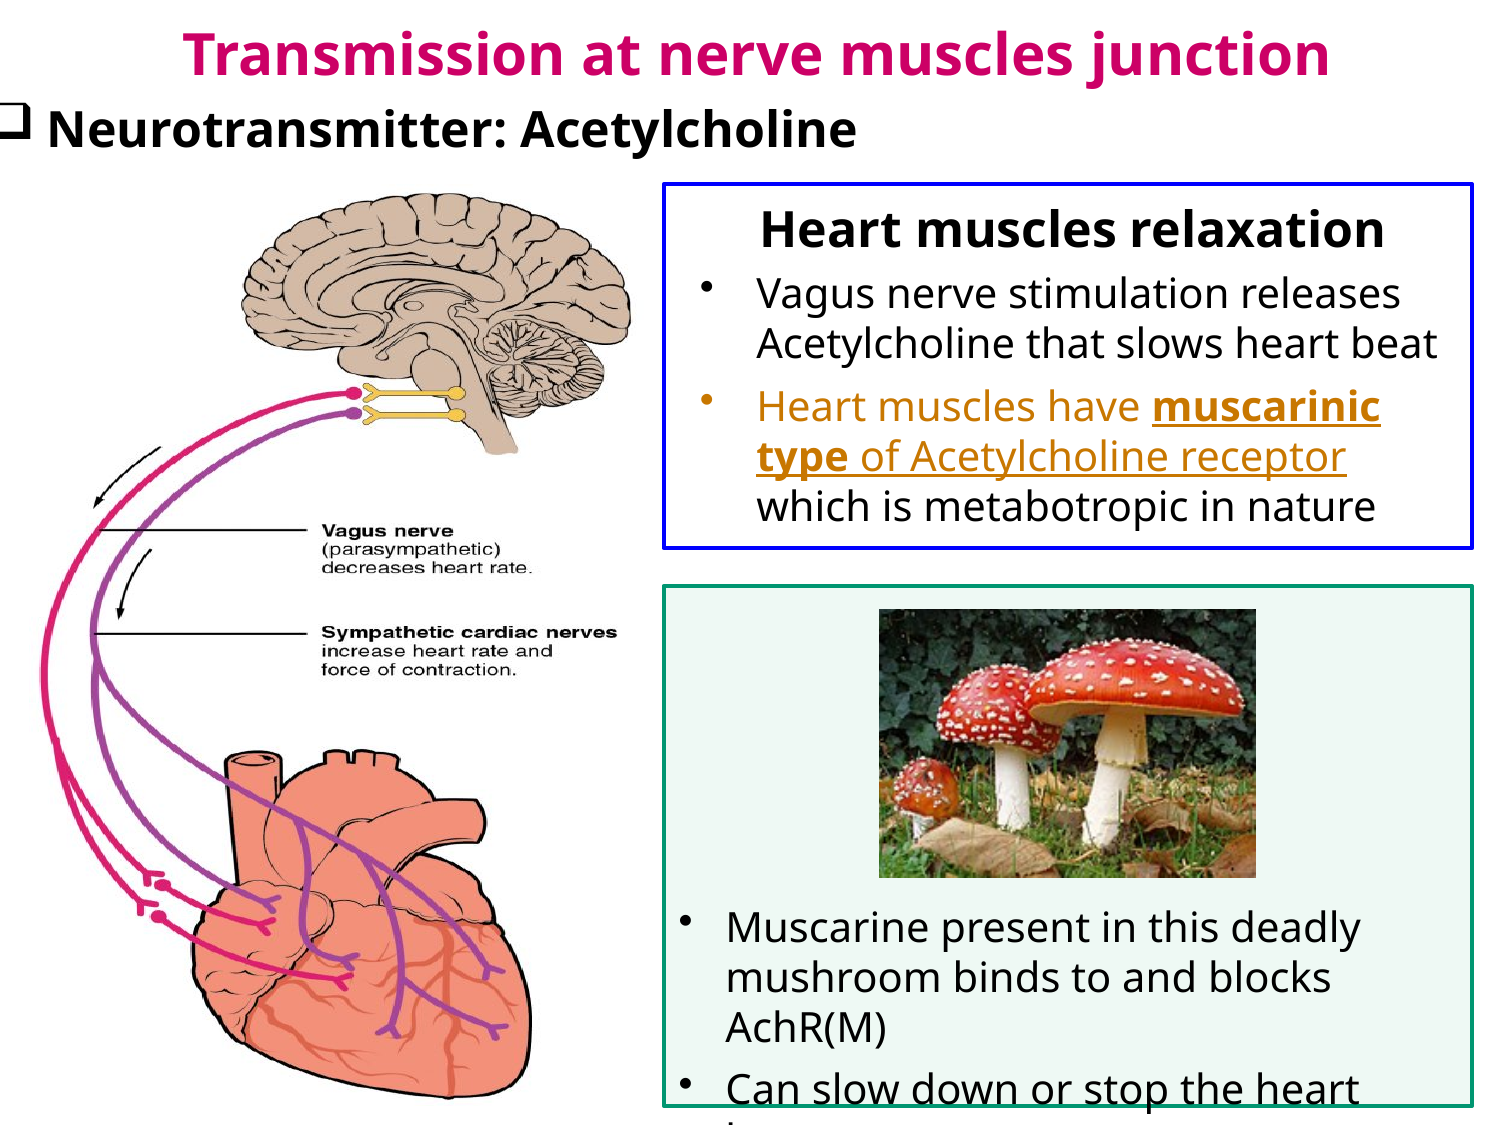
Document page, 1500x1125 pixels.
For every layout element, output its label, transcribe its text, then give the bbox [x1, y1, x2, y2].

text_box Muscarine present in this deadly mushroom binds to and blocks AchR(M) Can slow down or stop the heart beat [663, 893, 1473, 1125]
picture [29, 184, 644, 1107]
text_box Transmission at nerve muscles junction [167, 9, 1347, 95]
text_box Heart muscles relaxation [745, 189, 1402, 259]
picture [879, 609, 1257, 879]
text_box [662, 584, 1474, 1108]
text_box Vagus nerve stimulation releases Acetylcholine that slows heart beat Heart muscles have muscarinic type of Acetylcholine receptor which is metabotropic in nature [685, 259, 1459, 537]
text_box Neurotransmitter: Acetylcholine [0, 90, 873, 165]
text_box [662, 182, 1474, 550]
